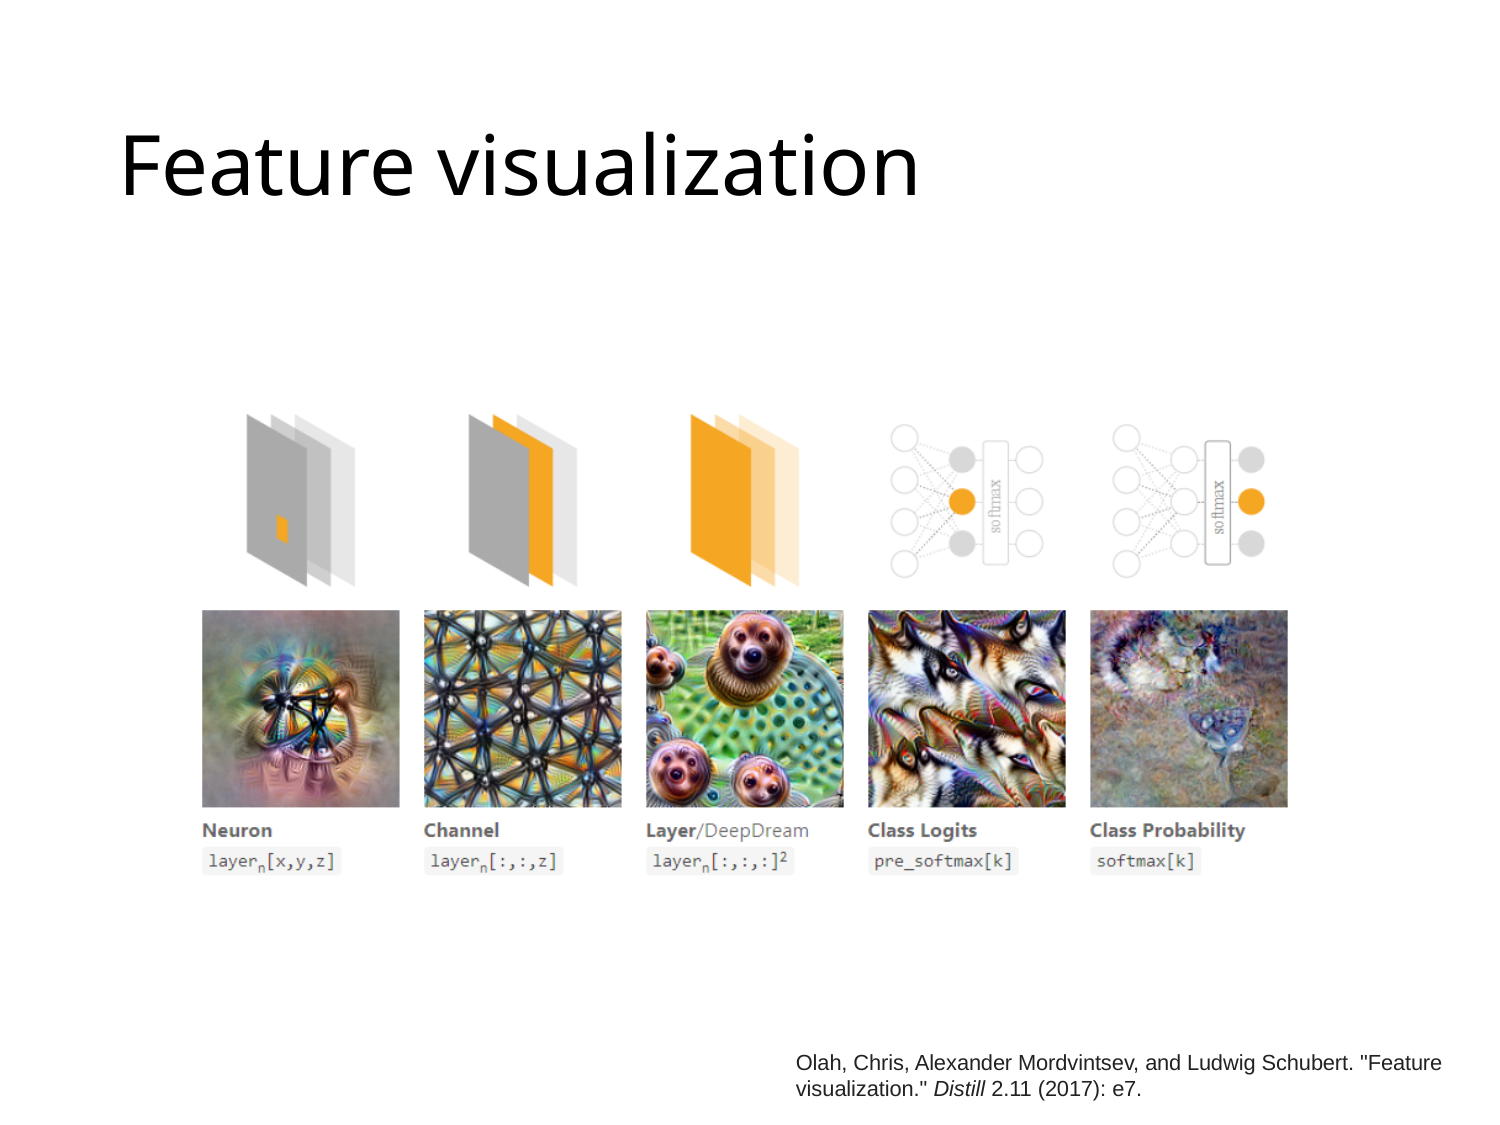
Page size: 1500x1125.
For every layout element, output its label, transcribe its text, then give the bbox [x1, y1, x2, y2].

text_box Olah, Chris, Alexander Mordvintsev, and Ludwig Schubert. "Feature visualization." Distill 2.11 (2017): e7. [781, 1040, 1500, 1108]
title Feature visualization [103, 59, 1397, 278]
picture [169, 365, 1331, 932]
